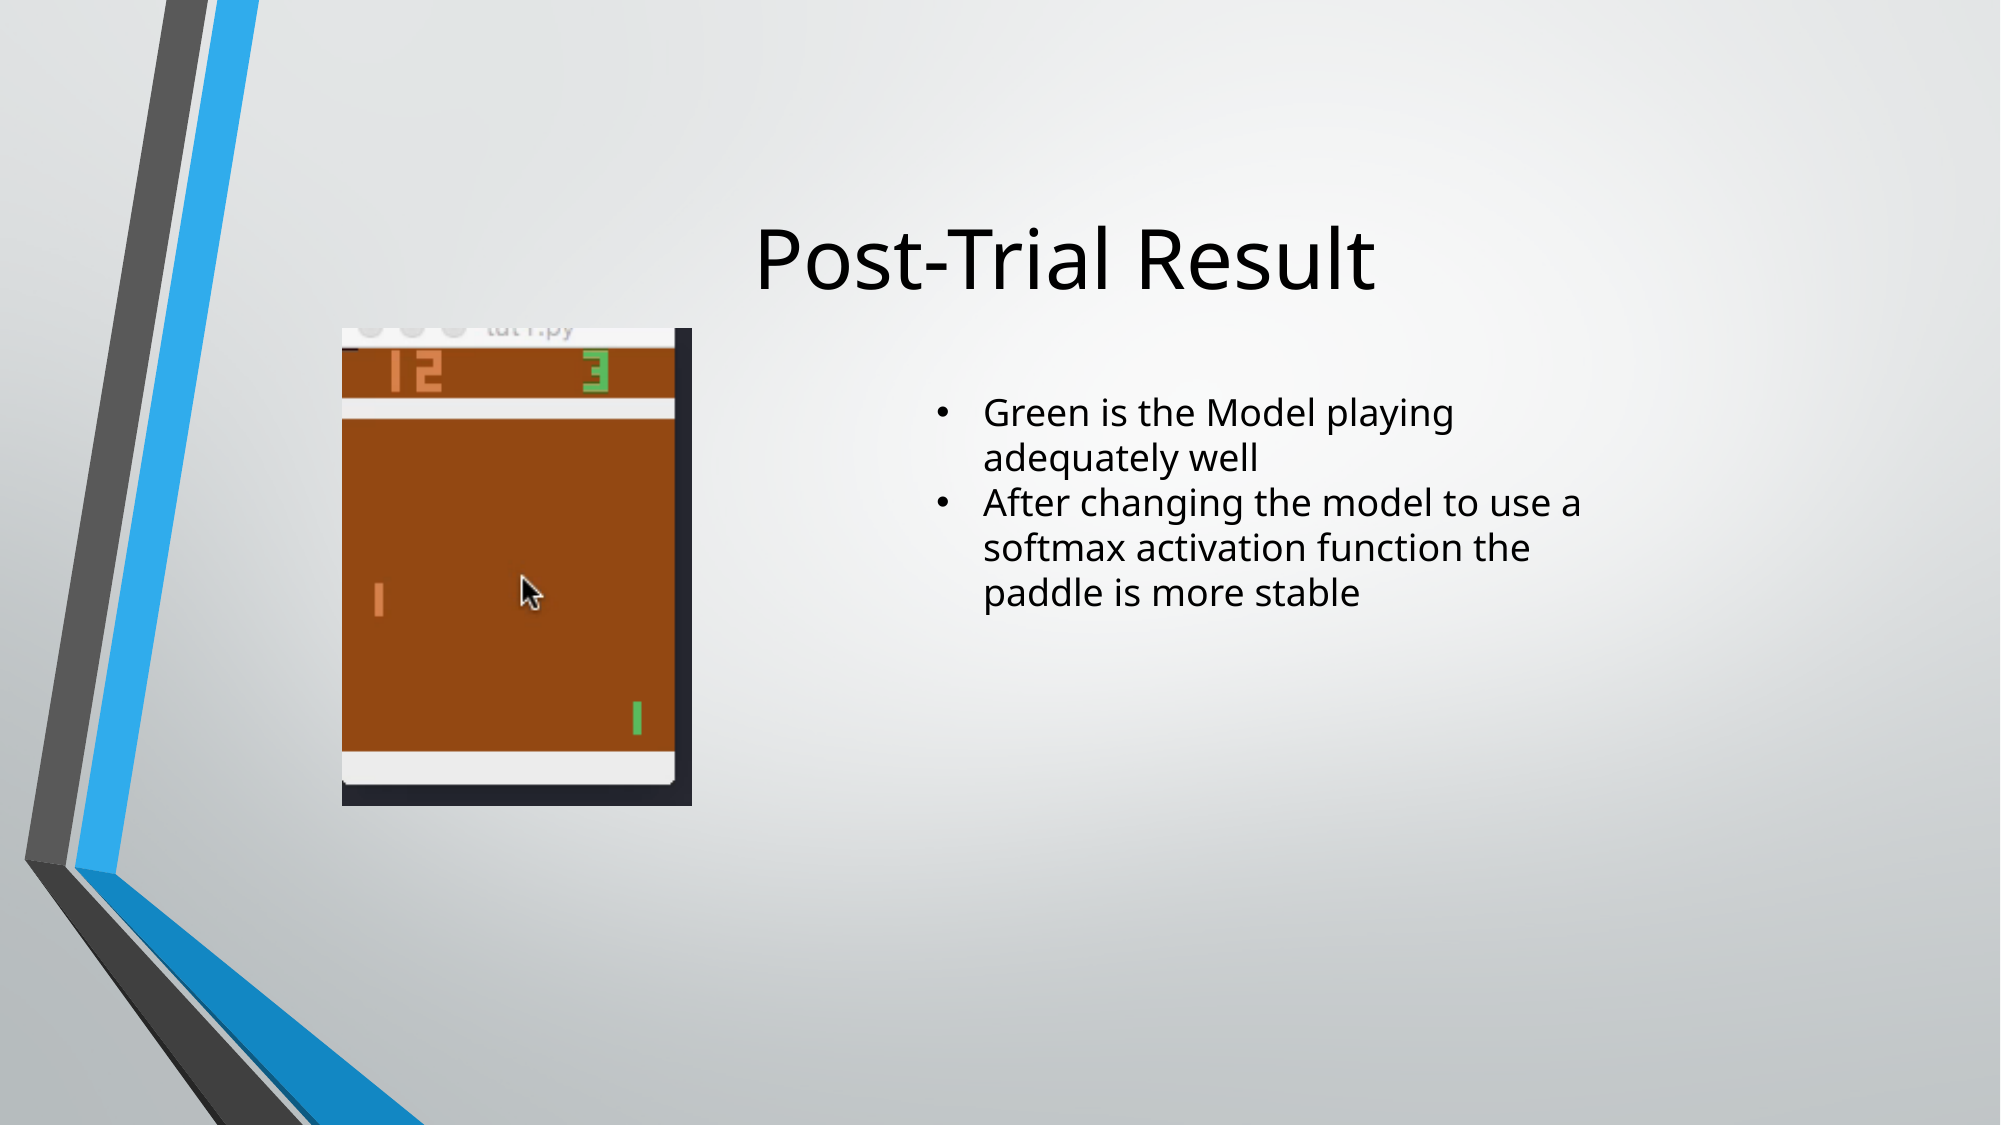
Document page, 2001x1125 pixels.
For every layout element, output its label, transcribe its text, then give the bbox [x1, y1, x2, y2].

text_box Green is the Model playing adequately well After changing the model to use a softmax activation function the paddle is more stable [921, 381, 1658, 622]
title Post-Trial Result [243, 112, 1887, 400]
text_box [341, 327, 693, 808]
